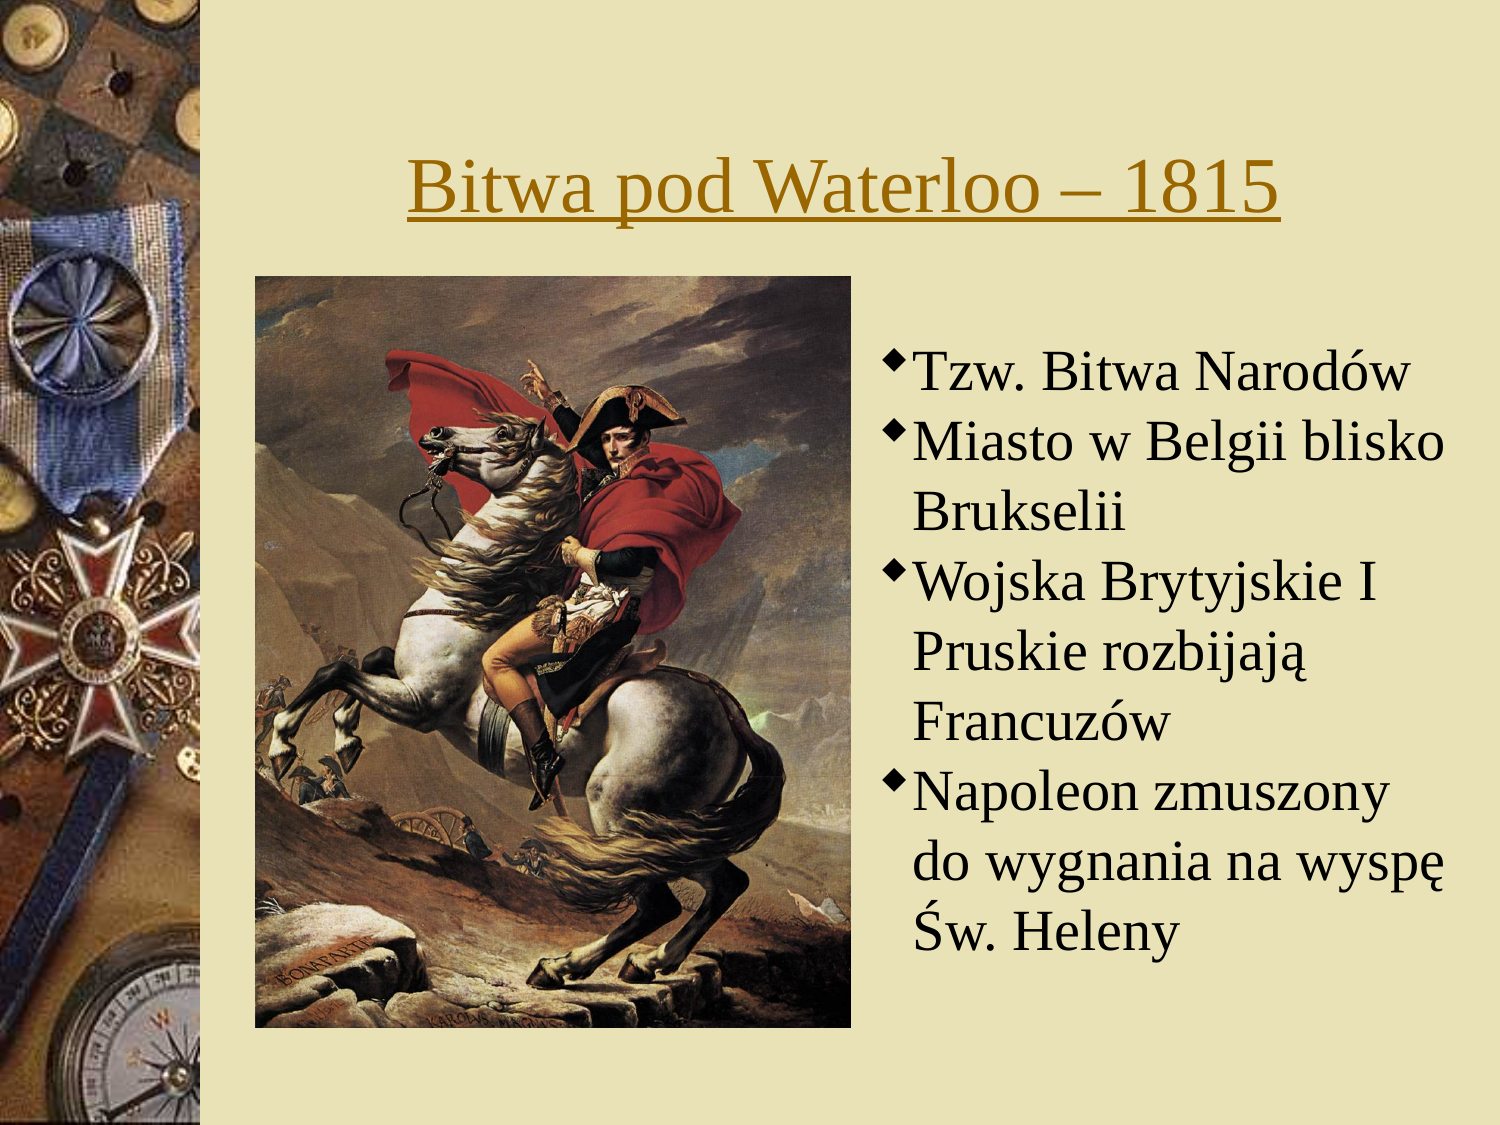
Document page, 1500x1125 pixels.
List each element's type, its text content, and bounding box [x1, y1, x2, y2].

text_box Tzw. Bitwa Narodów Miasto w Belgii blisko Brukselii Wojska Brytyjskie I Pruskie rozbijają Francuzów Napoleon zmuszony do wygnania na wyspę Św. Heleny [862, 324, 1475, 430]
text_box Tzw. Bitwa Narodów Miasto w Belgii blisko Brukselii Wojska Brytyjskie I Pruskie rozbijają Francuzów Napoleon zmuszony do wygnania na wyspę Św. Heleny [862, 431, 1475, 1000]
text_box Bitwa pod Waterloo – 1815 [225, 87, 1463, 275]
picture [0, 0, 200, 1125]
picture [255, 276, 851, 1028]
